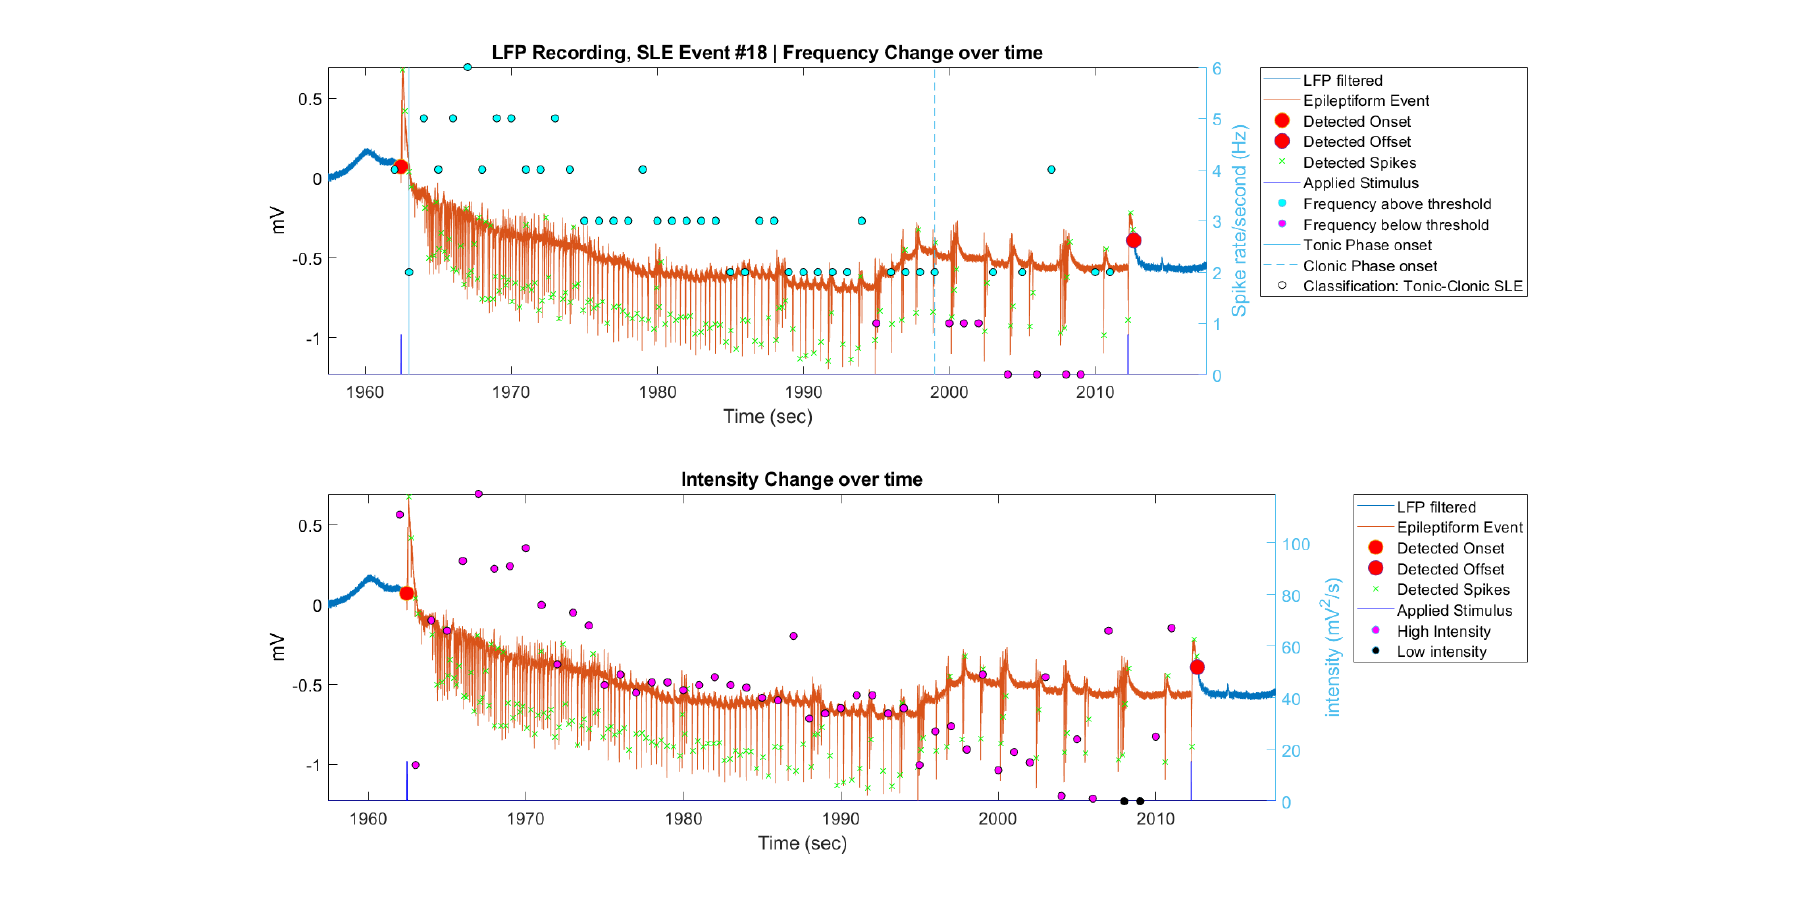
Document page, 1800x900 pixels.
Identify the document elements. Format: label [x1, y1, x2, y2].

picture [126, 0, 1674, 900]
